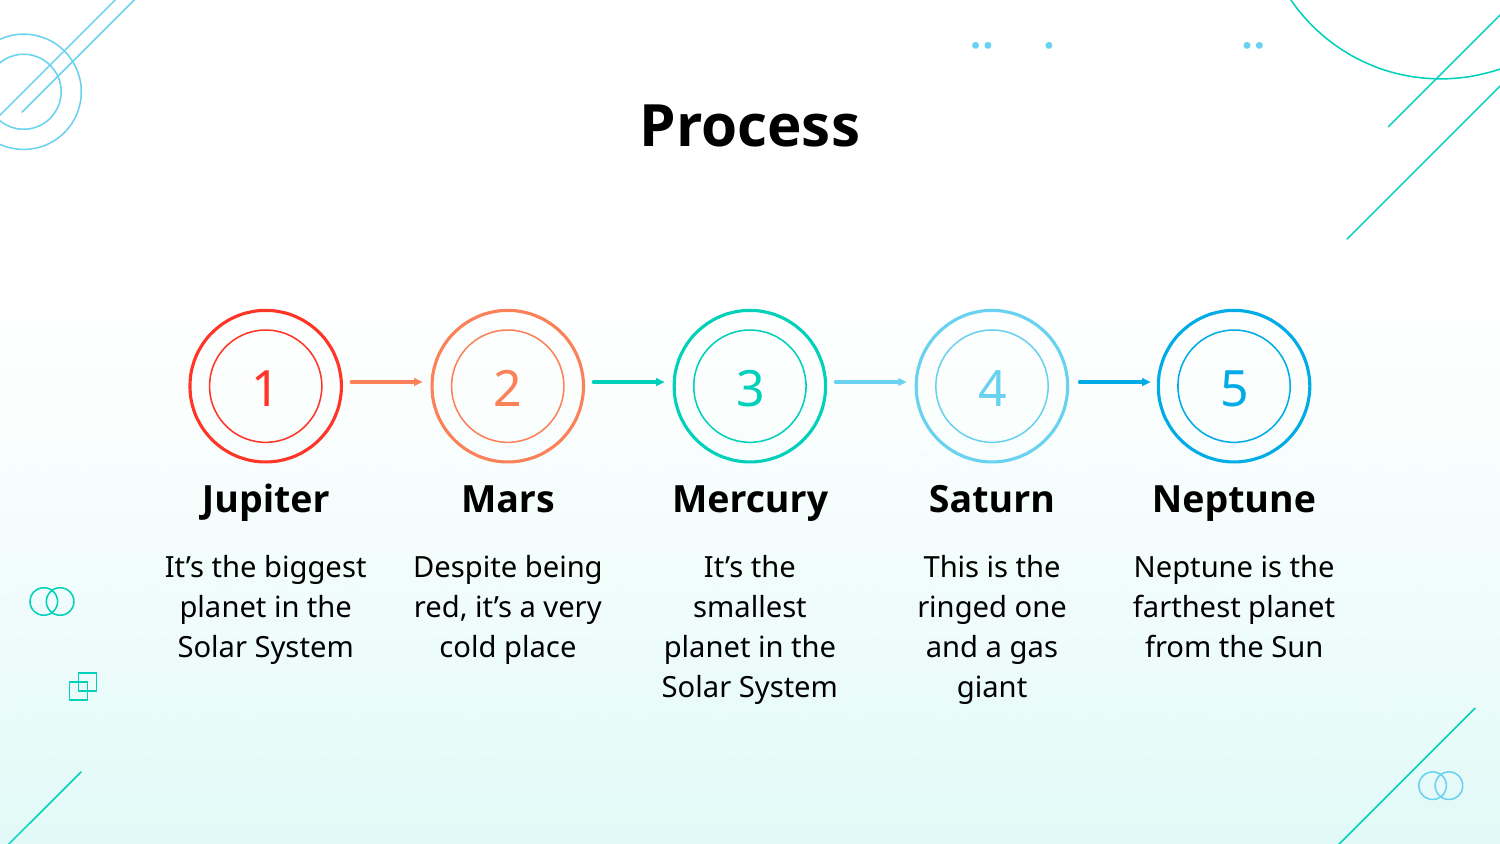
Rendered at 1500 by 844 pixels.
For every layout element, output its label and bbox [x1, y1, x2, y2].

text_box [0, 0, 1500, 844]
